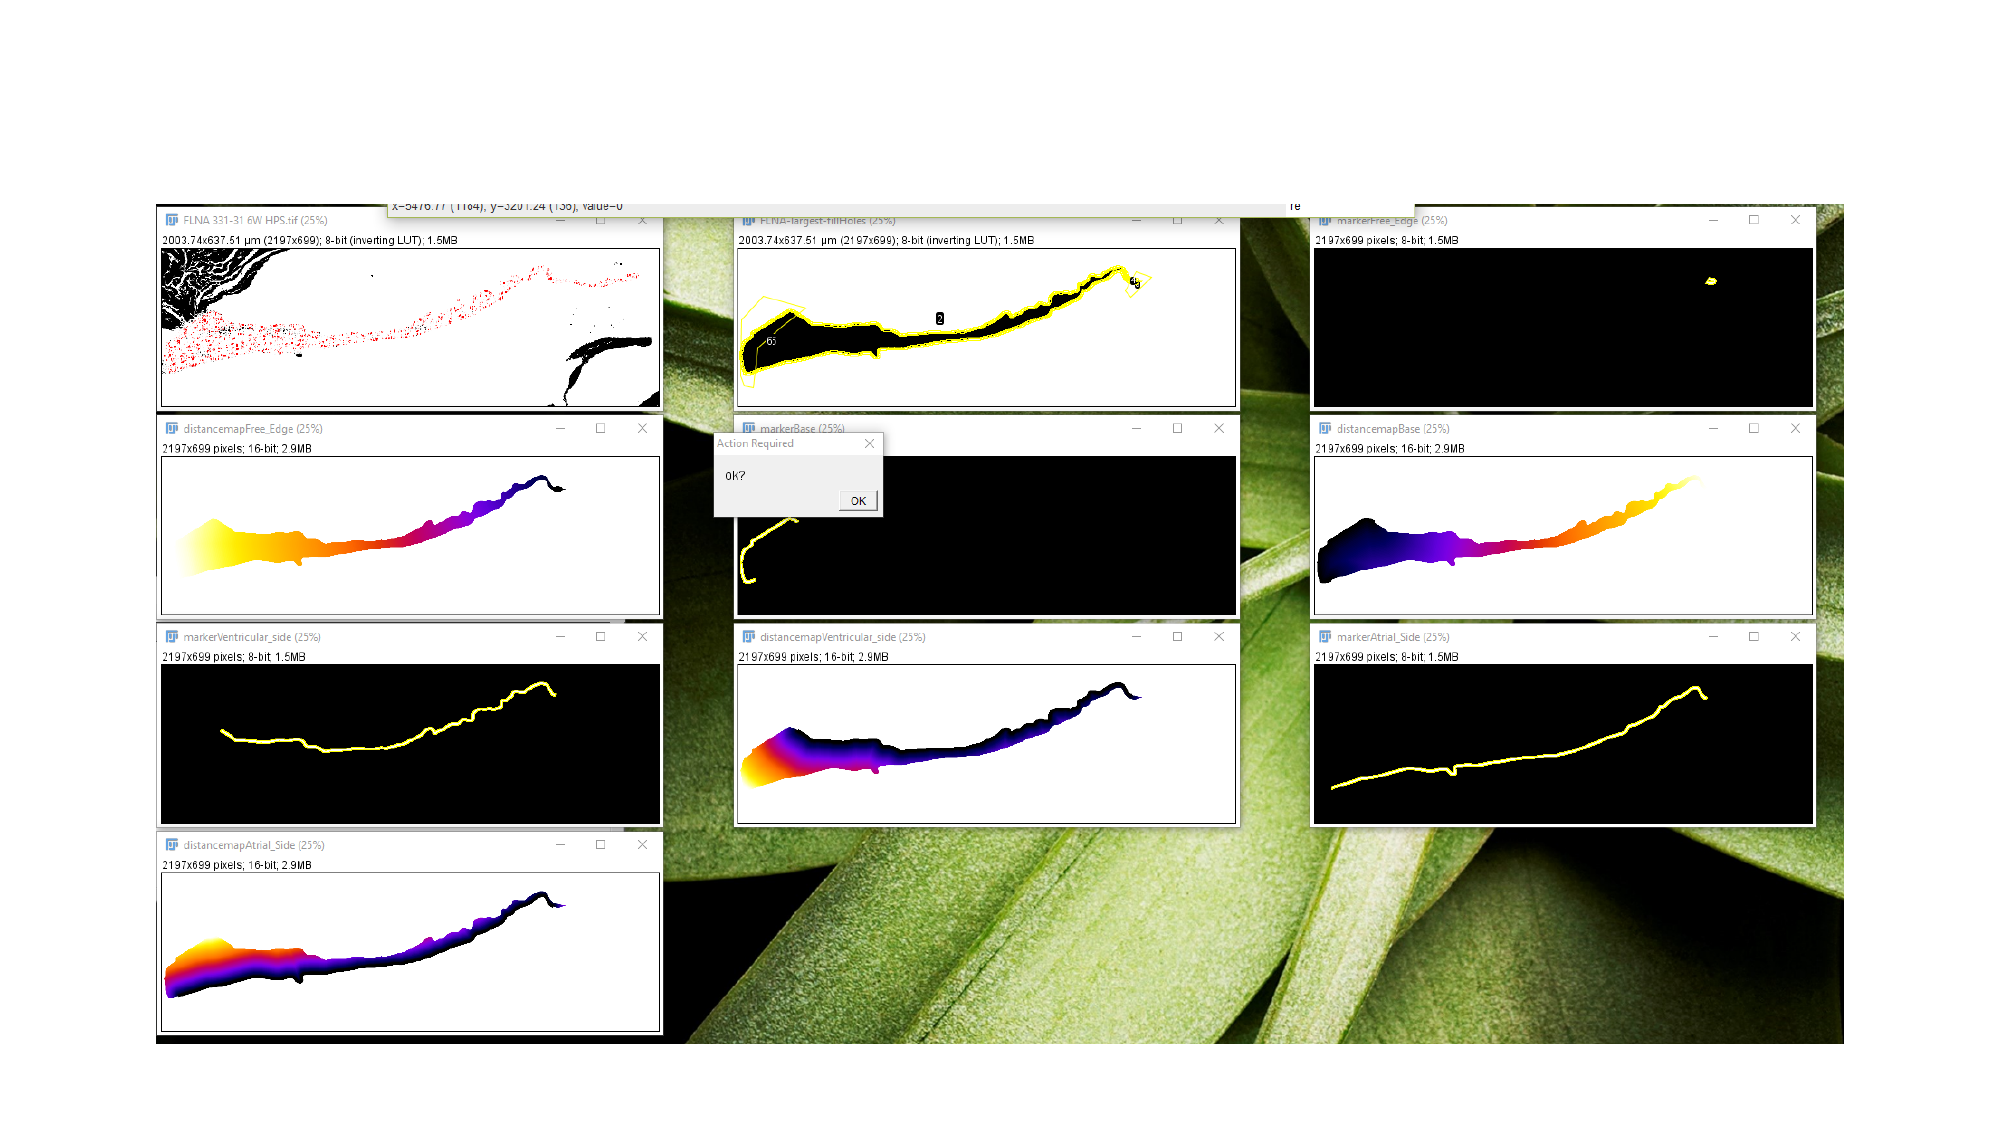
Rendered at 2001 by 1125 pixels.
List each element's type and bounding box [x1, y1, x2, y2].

picture [156, 204, 1844, 1044]
